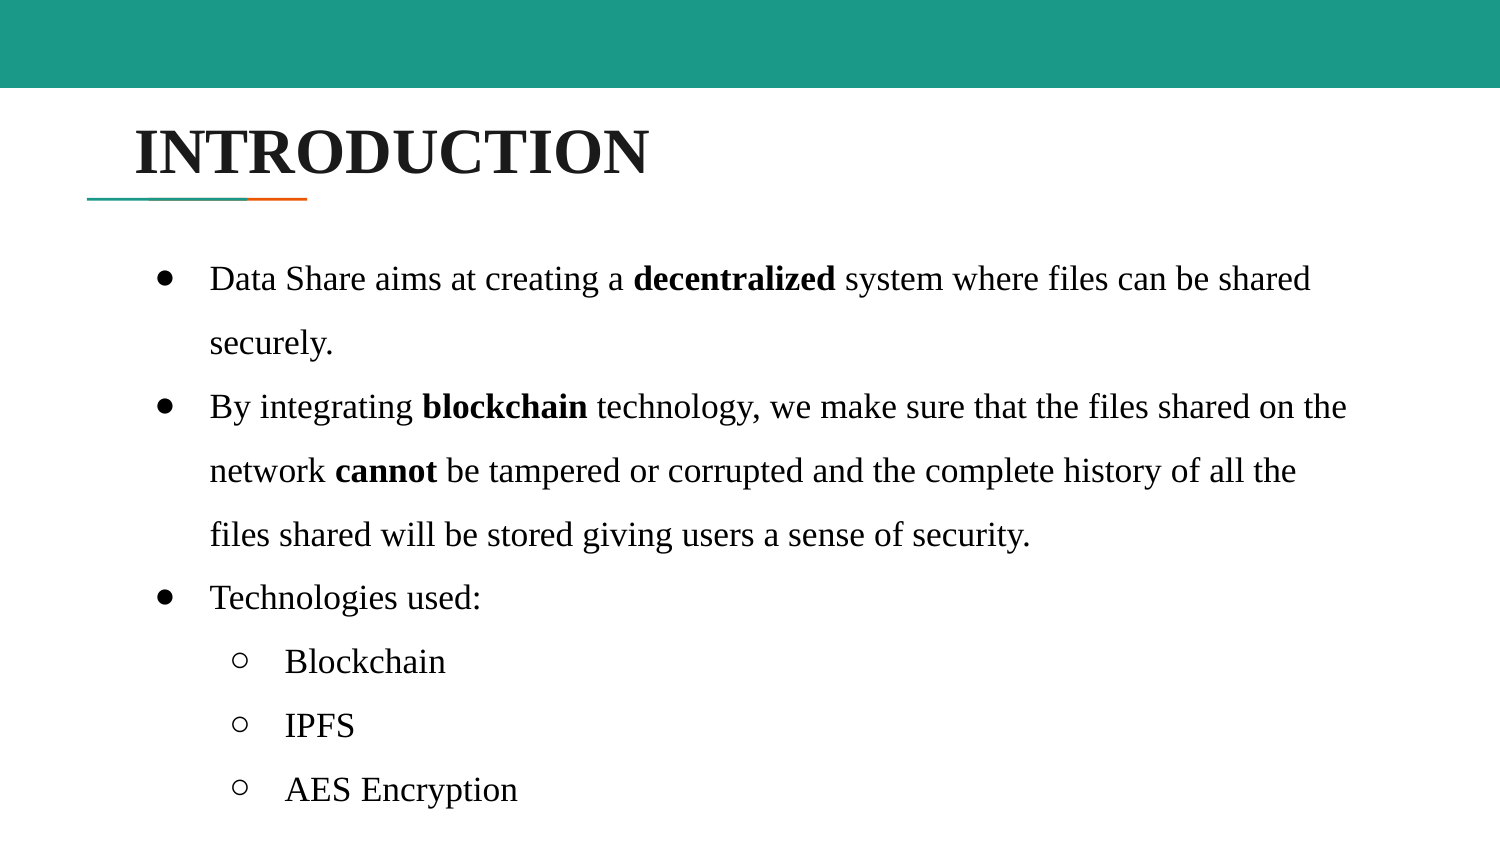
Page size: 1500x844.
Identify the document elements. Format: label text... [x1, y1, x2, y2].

list Data Share aims at creating a decentralized system where files can be shared securely. By integrating blockchain technology, we make sure that the files shared on the network cannot be tampered or corrupted and the complete history of all the files shared will be stored giving users a sense of security. Technologies used: Blockchain IPFS AES Encryption [119, 219, 1381, 814]
title INTRODUCTION [119, 94, 1381, 202]
